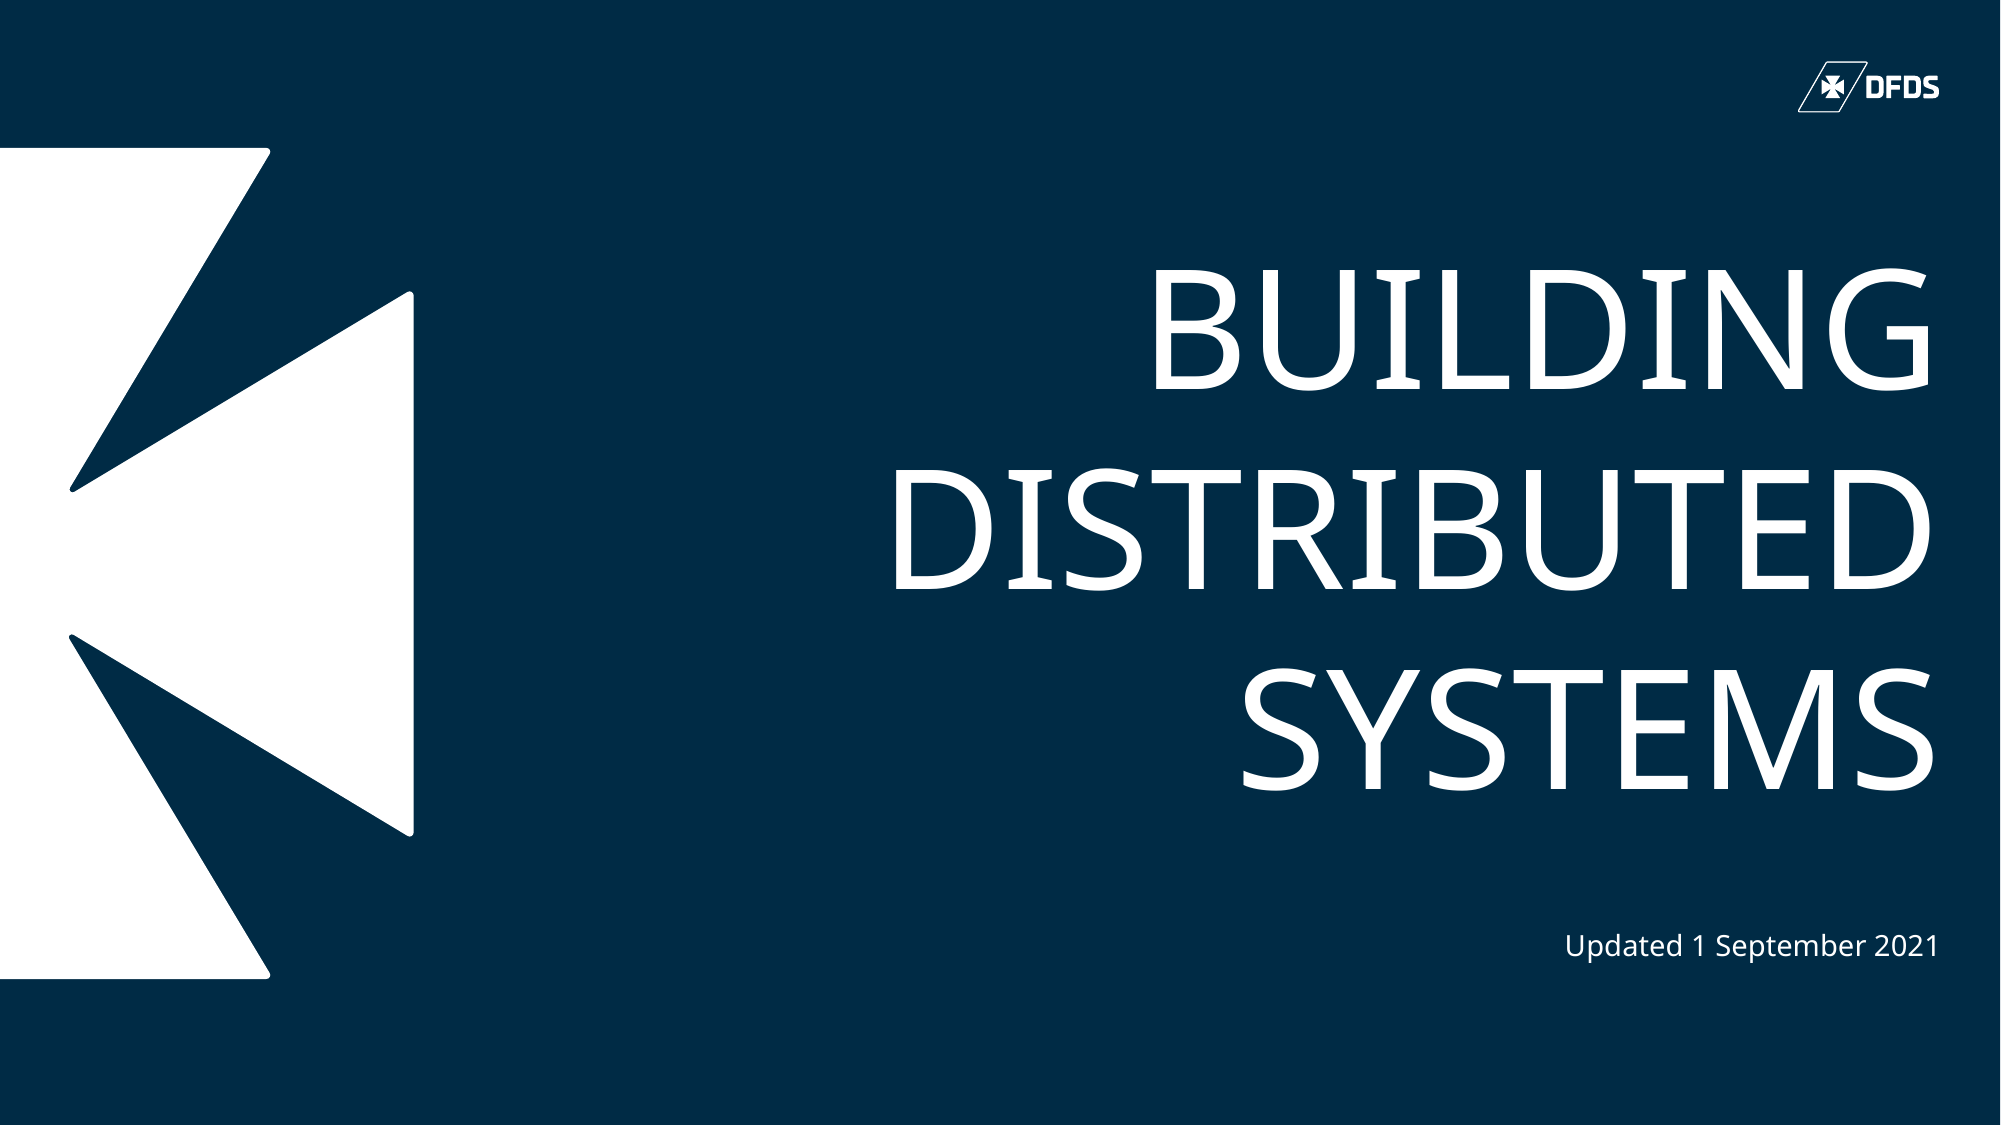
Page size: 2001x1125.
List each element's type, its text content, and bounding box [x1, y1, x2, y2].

title building distributed Systems Updated 1 September 2021 [456, 222, 1942, 921]
